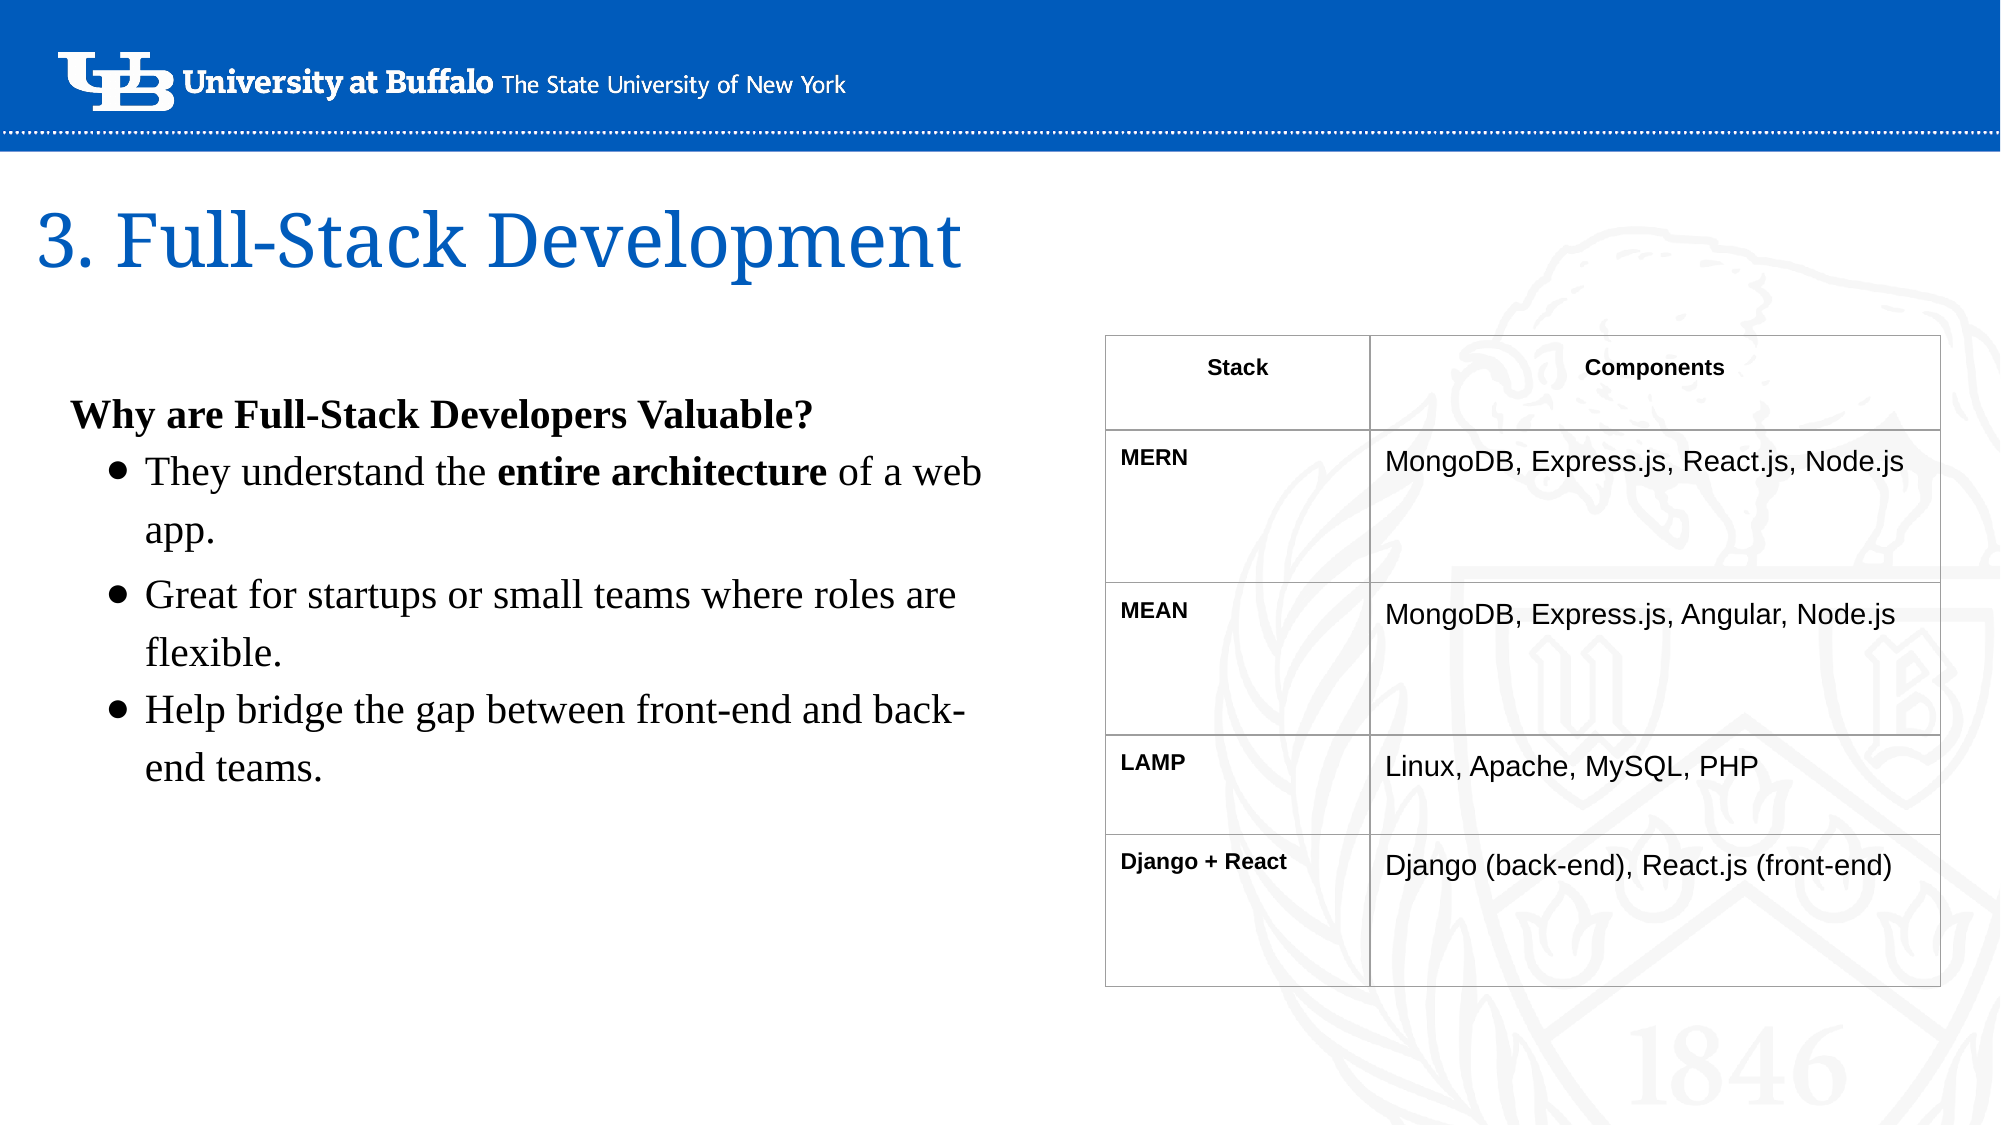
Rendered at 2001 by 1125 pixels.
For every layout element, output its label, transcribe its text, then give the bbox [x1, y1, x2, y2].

table_cell LAMP [1106, 736, 1369, 834]
table_cell Linux, Apache, MySQL, PHP [1371, 736, 1940, 834]
picture [0, 0, 2001, 1125]
table_cell MERN [1106, 431, 1369, 582]
table_cell MEAN [1106, 583, 1369, 734]
table_cell MongoDB, Express.js, Angular, Node.js [1371, 583, 1940, 734]
list Why are Full-Stack Developers Valuable? They understand the entire architecture of a web app. Great for startups or small teams where roles are flexible. Help bridge the gap between front-end and back-end teams. [54, 371, 1029, 1023]
table_cell MongoDB, Express.js, React.js, Node.js [1371, 431, 1940, 582]
table_header Stack [1106, 336, 1369, 429]
table_header Components [1371, 336, 1940, 429]
table_cell Django + React [1106, 835, 1369, 986]
table_cell Django (back-end), React.js (front-end) [1371, 835, 1940, 986]
title 3. Full-Stack Development [20, 86, 1736, 290]
